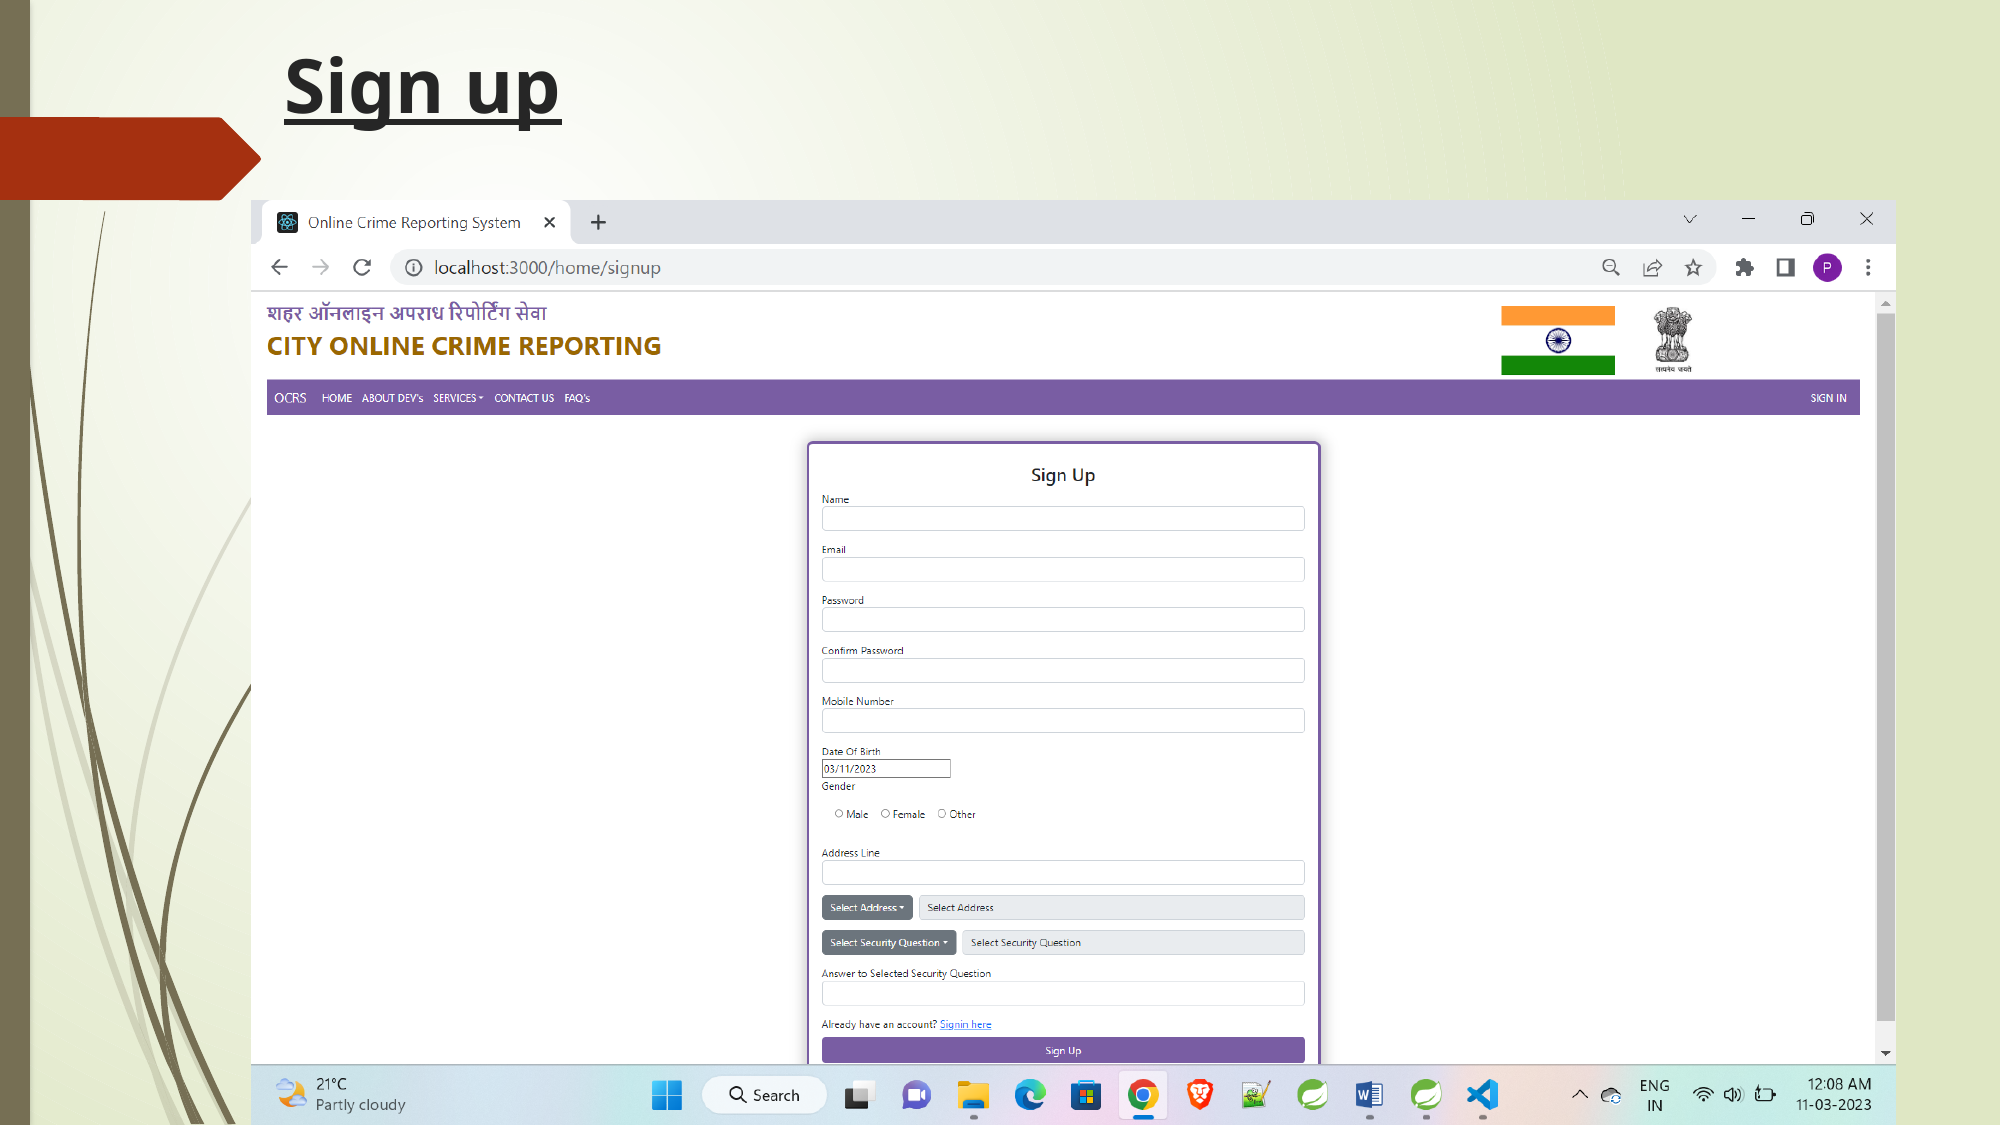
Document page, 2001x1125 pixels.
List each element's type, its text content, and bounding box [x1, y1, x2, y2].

title Sign up [269, 31, 794, 170]
picture [251, 199, 1896, 1125]
